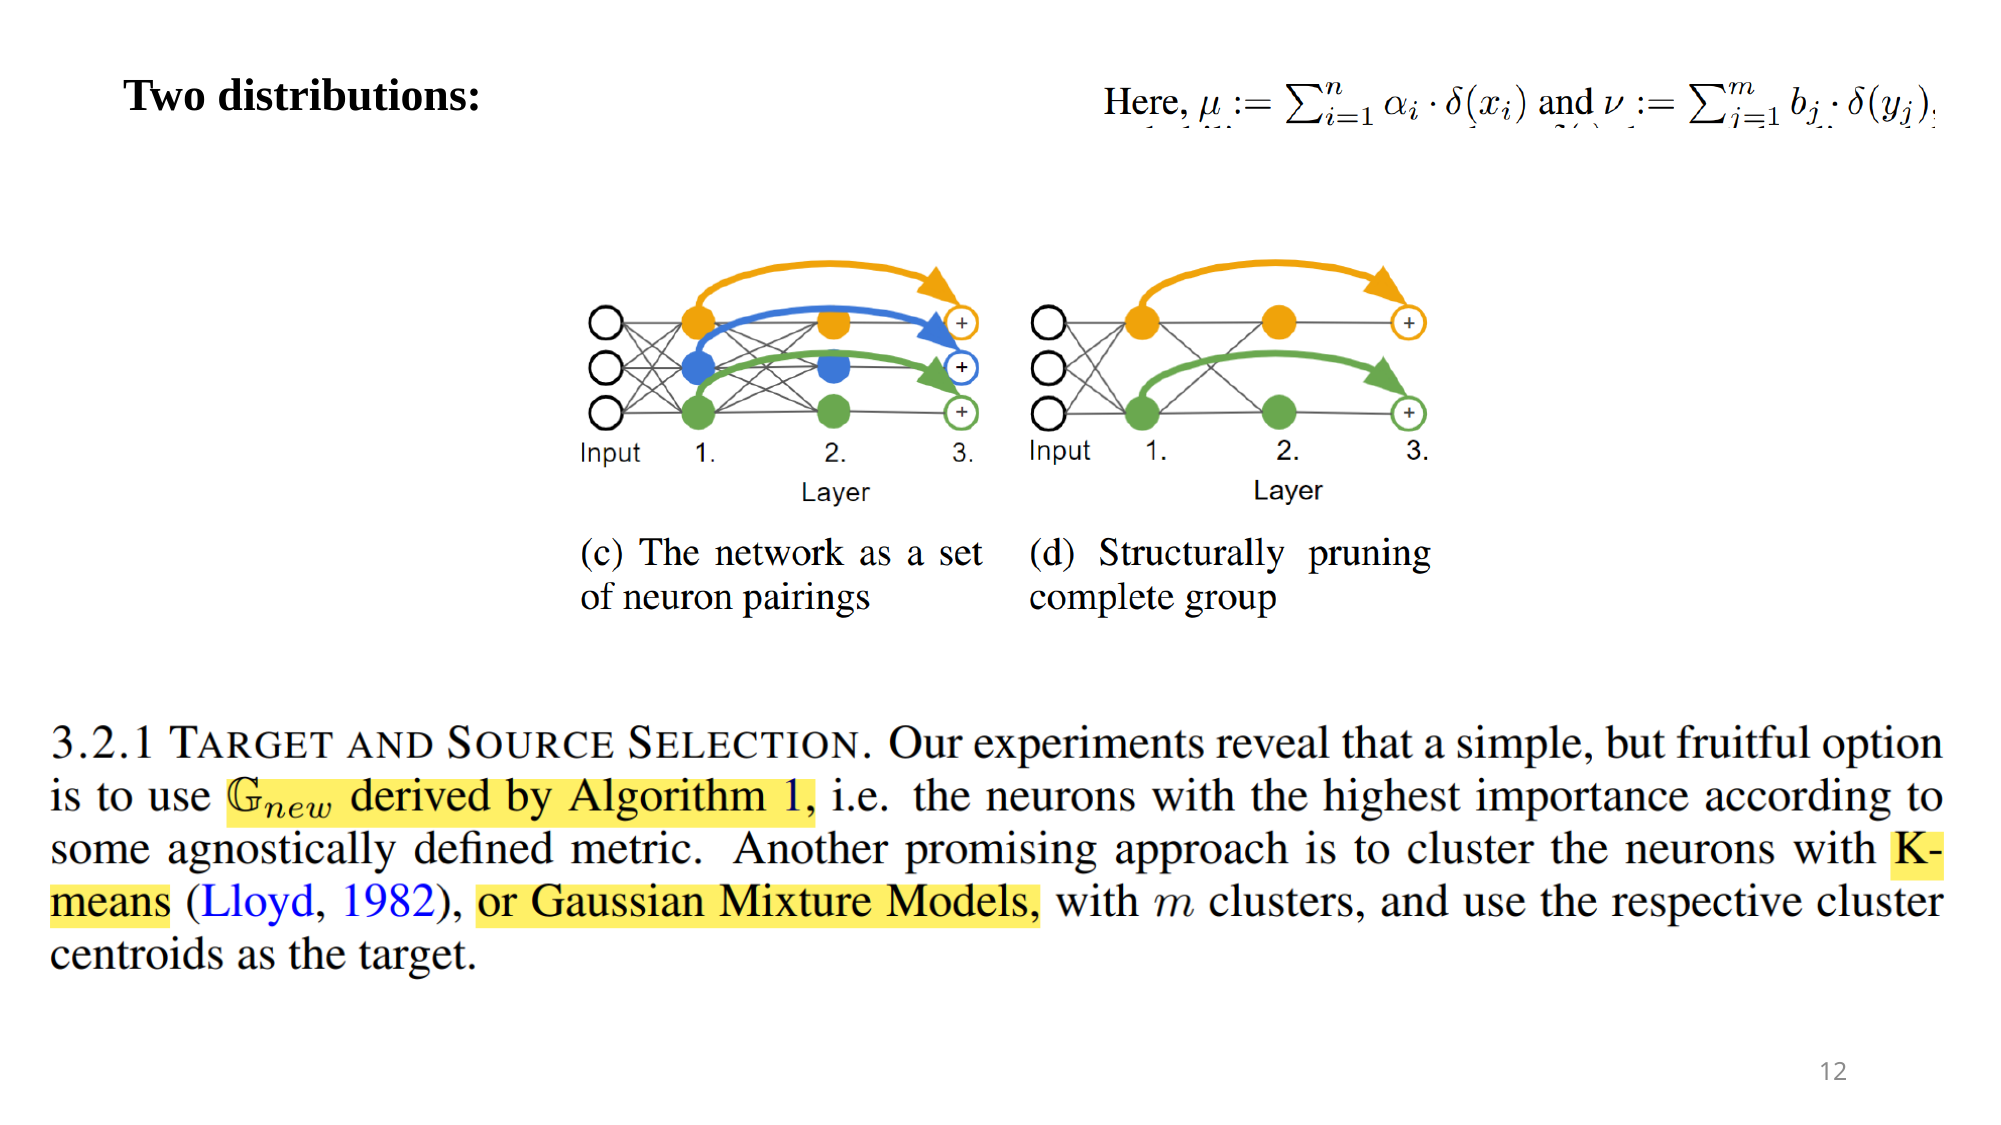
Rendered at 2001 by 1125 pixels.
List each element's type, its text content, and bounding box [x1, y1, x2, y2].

text_box Two distributions: [108, 56, 500, 127]
picture [557, 248, 1443, 631]
picture [1091, 70, 1935, 128]
slide_number 12 [1412, 1042, 1863, 1103]
picture [45, 709, 1955, 984]
